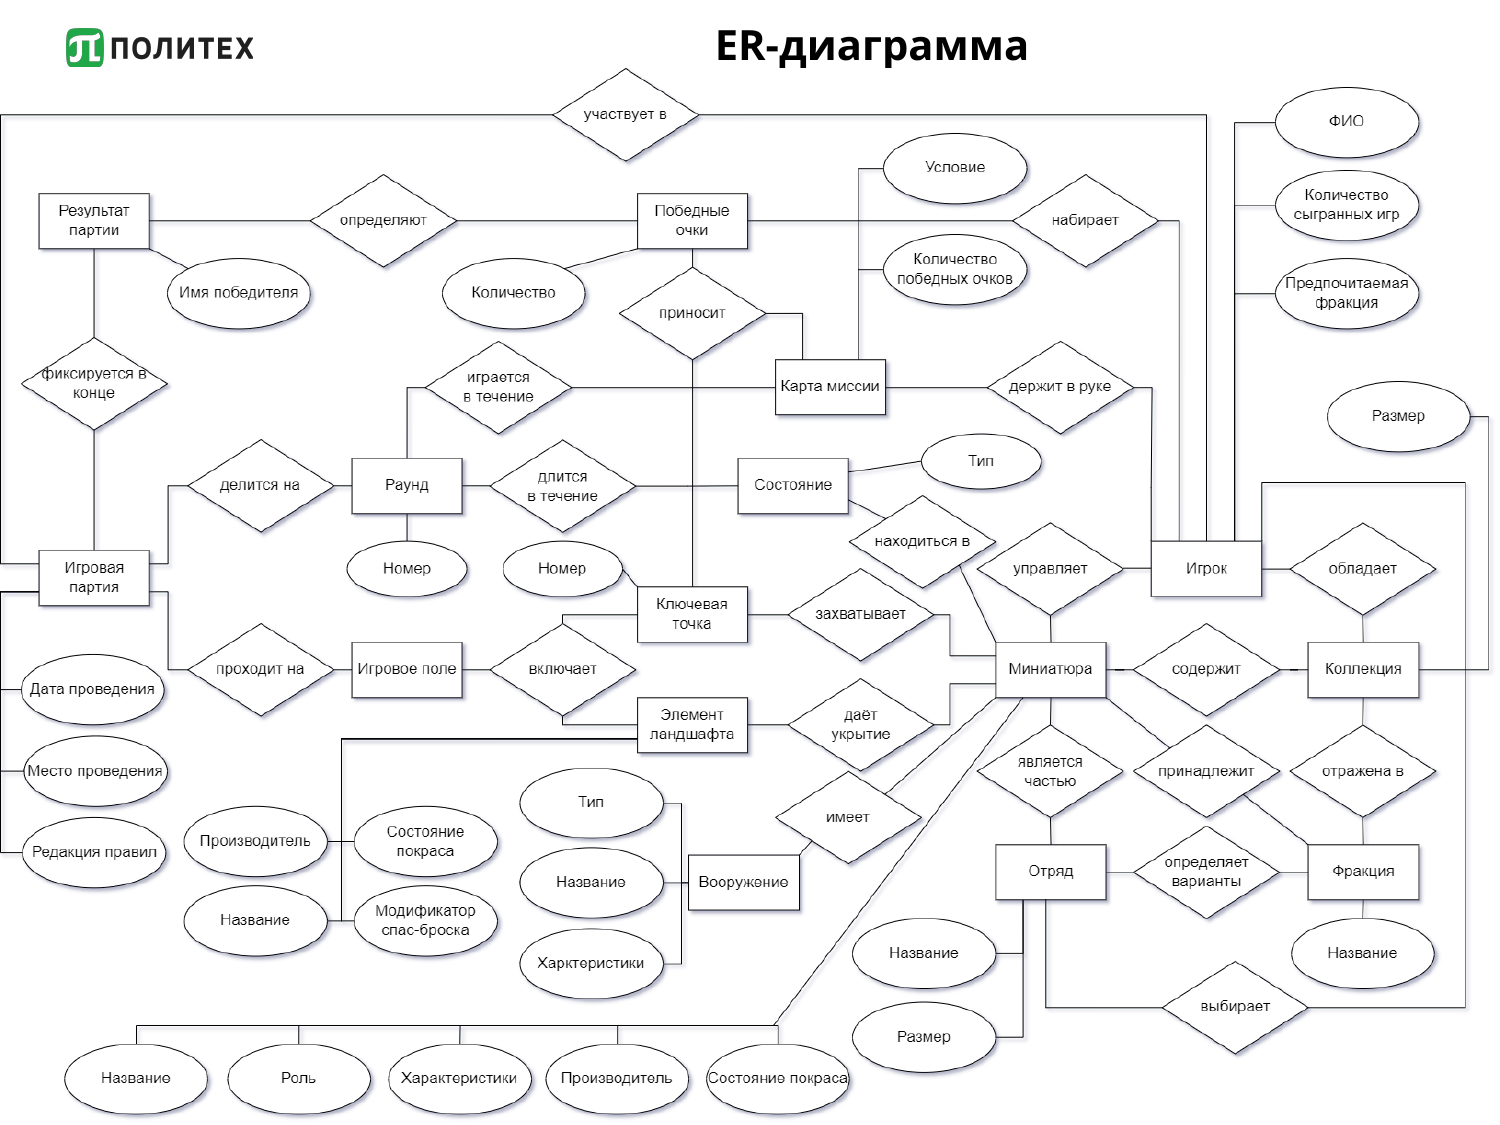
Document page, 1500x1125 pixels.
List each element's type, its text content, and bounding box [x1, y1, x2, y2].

title ER-диаграмма [318, 0, 1426, 66]
picture [0, 28, 1500, 1125]
